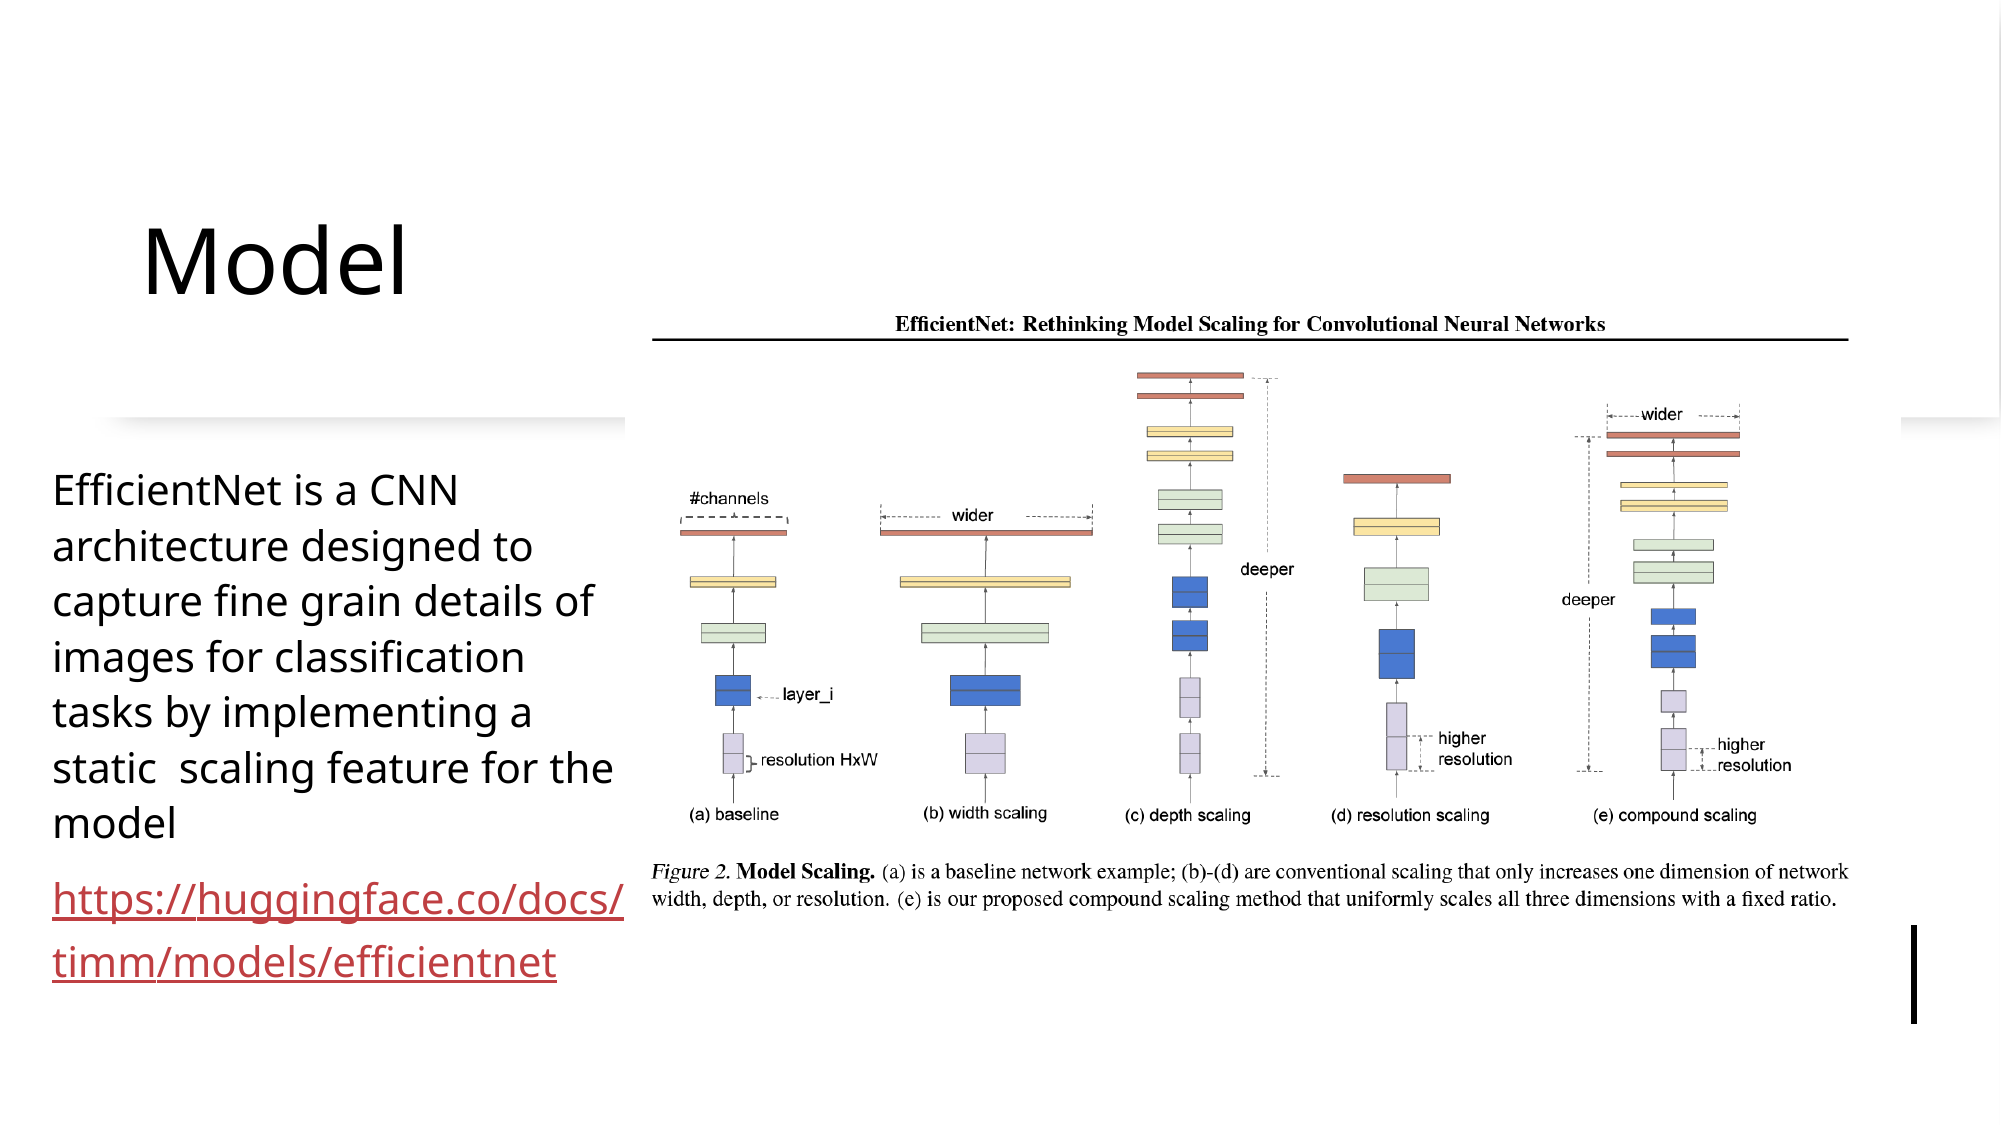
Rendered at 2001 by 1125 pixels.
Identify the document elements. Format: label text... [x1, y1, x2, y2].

list EfficientNet is a CNN architecture designed to capture fine grain details of images for classification tasks by implementing a static scaling feature for the model https://huggingface.co/docs/timm/models/efficientnet [37, 451, 641, 1068]
title Model [124, 140, 1828, 376]
picture [625, 306, 1901, 923]
